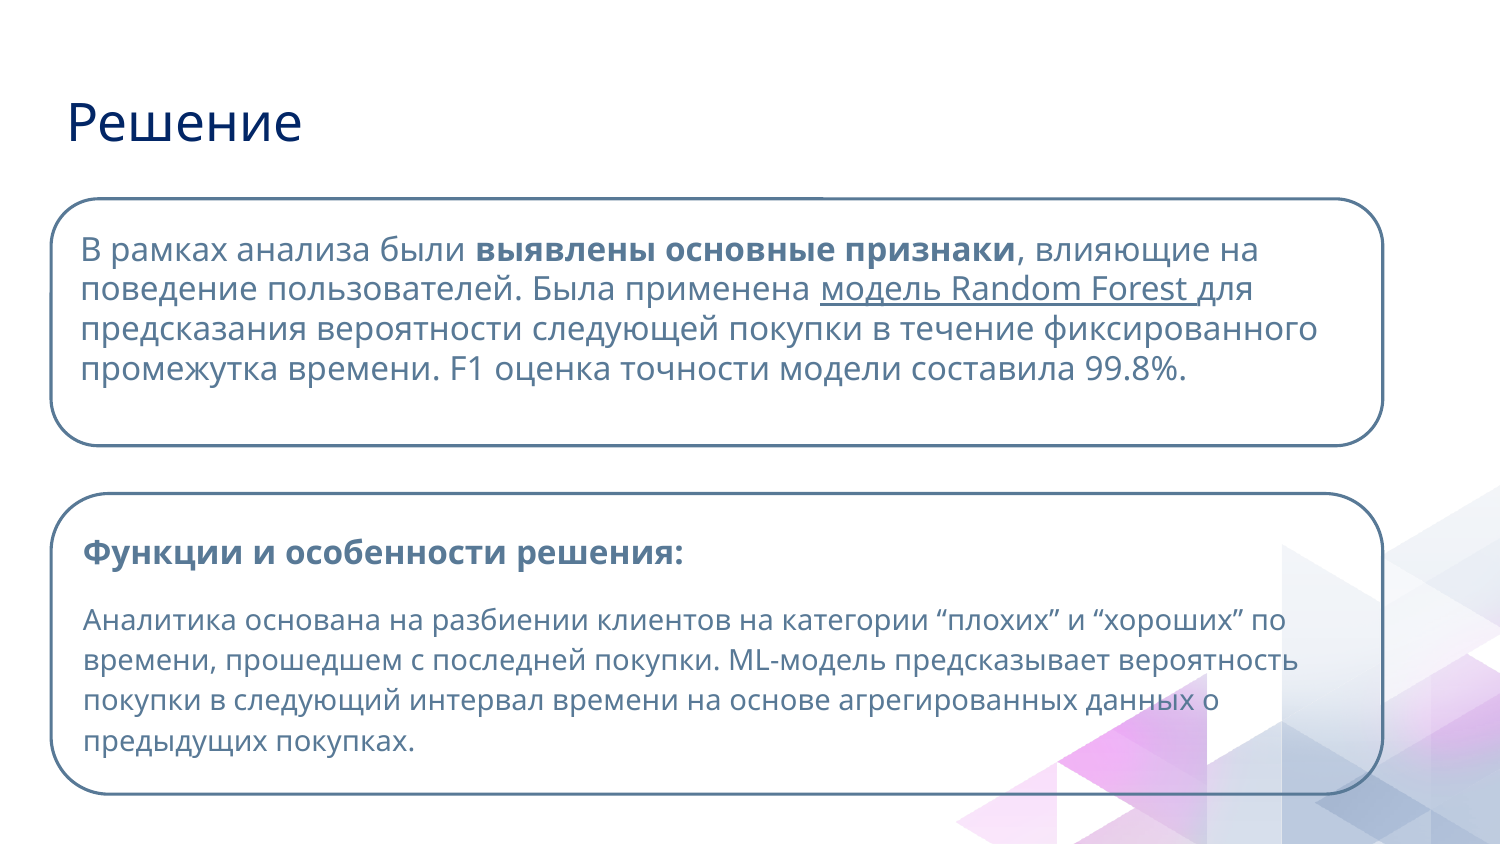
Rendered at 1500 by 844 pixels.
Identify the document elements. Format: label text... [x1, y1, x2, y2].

title Решение [51, 72, 1449, 167]
text_box В рамках анализа были выявлены основные признаки, влияющие на поведение пользователей. Была применена модель Random Forest для предсказания вероятности следующей покупки в течение фиксированного промежутка времени. F1 оценка точности модели составила 99.8%. [51, 198, 1383, 446]
picture [0, 0, 1500, 844]
text_box Функции и особенности решения: Аналитика основана на разбиении клиентов на категории “плохих” и “хороших” по времени, прошедшем с последней покупки. ML-модель предсказывает вероятность покупки в следующий интервал времени на основе агрегированных данных о предыдущих покупках. [51, 493, 1383, 795]
